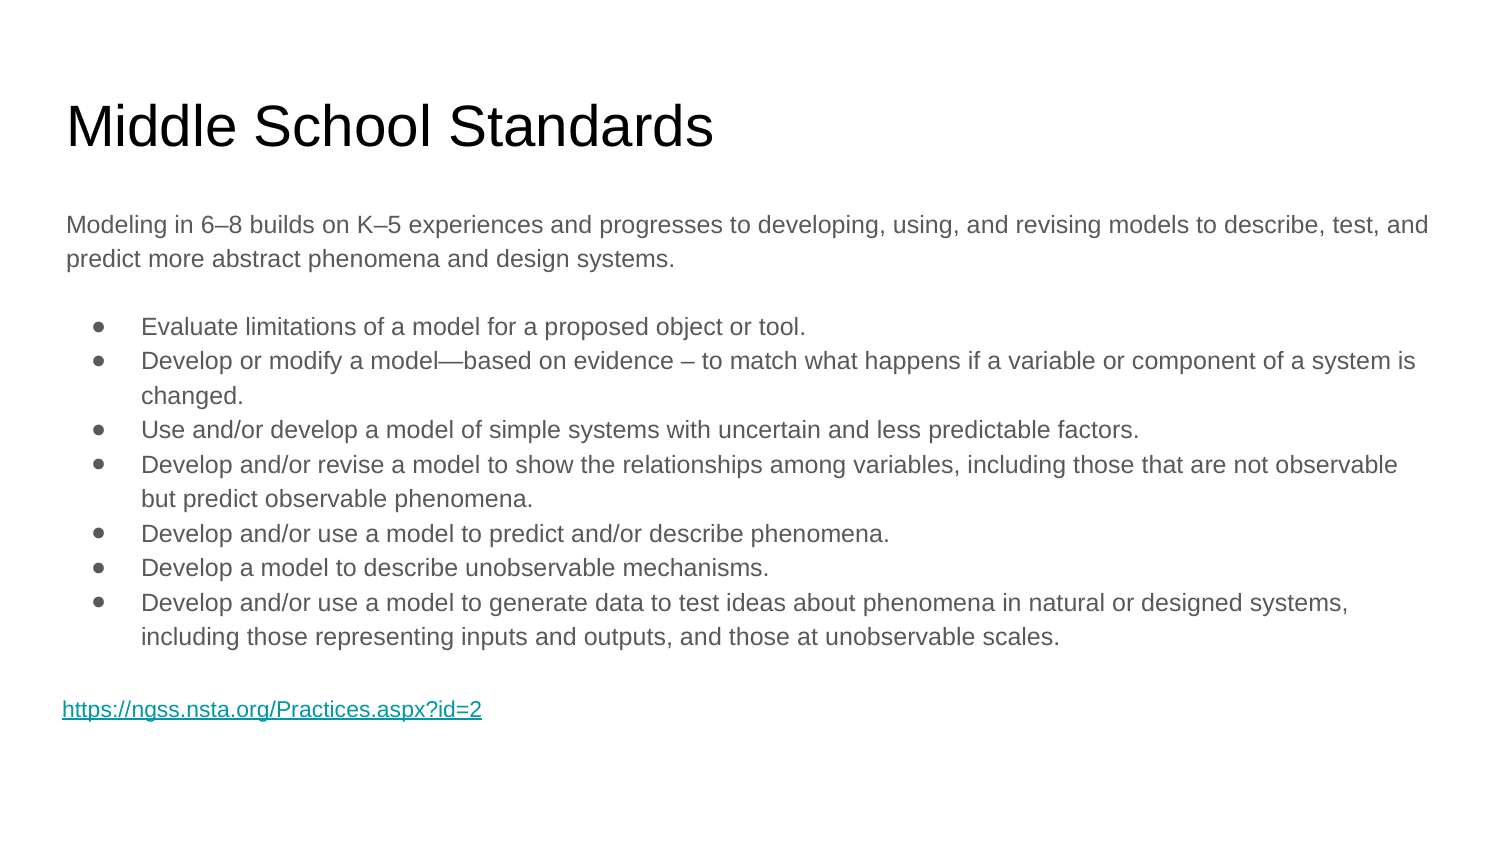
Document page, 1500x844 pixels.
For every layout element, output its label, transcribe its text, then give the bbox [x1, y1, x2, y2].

title Middle School Standards [51, 72, 1449, 167]
text_box https://ngss.nsta.org/Practices.aspx?id=2 [47, 679, 560, 761]
list Modeling in 6–8 builds on K–5 experiences and progresses to developing, using, and revising models to describe, test, and predict more abstract phenomena and design systems. Evaluate limitations of a model for a proposed object or tool. Develop or modify a model—based on evidence – to match what happens if a variable or component of a system is changed. Use and/or develop a model of simple systems with uncertain and less predictable factors. Develop and/or revise a model to show the relationships among variables, including those that are not observable but predict observable phenomena. Develop and/or use a model to predict and/or describe phenomena. Develop a model to describe unobservable mechanisms. Develop and/or use a model to generate data to test ideas about phenomena in natural or designed systems, including those representing inputs and outputs, and those at unobservable scales. [51, 189, 1449, 750]
